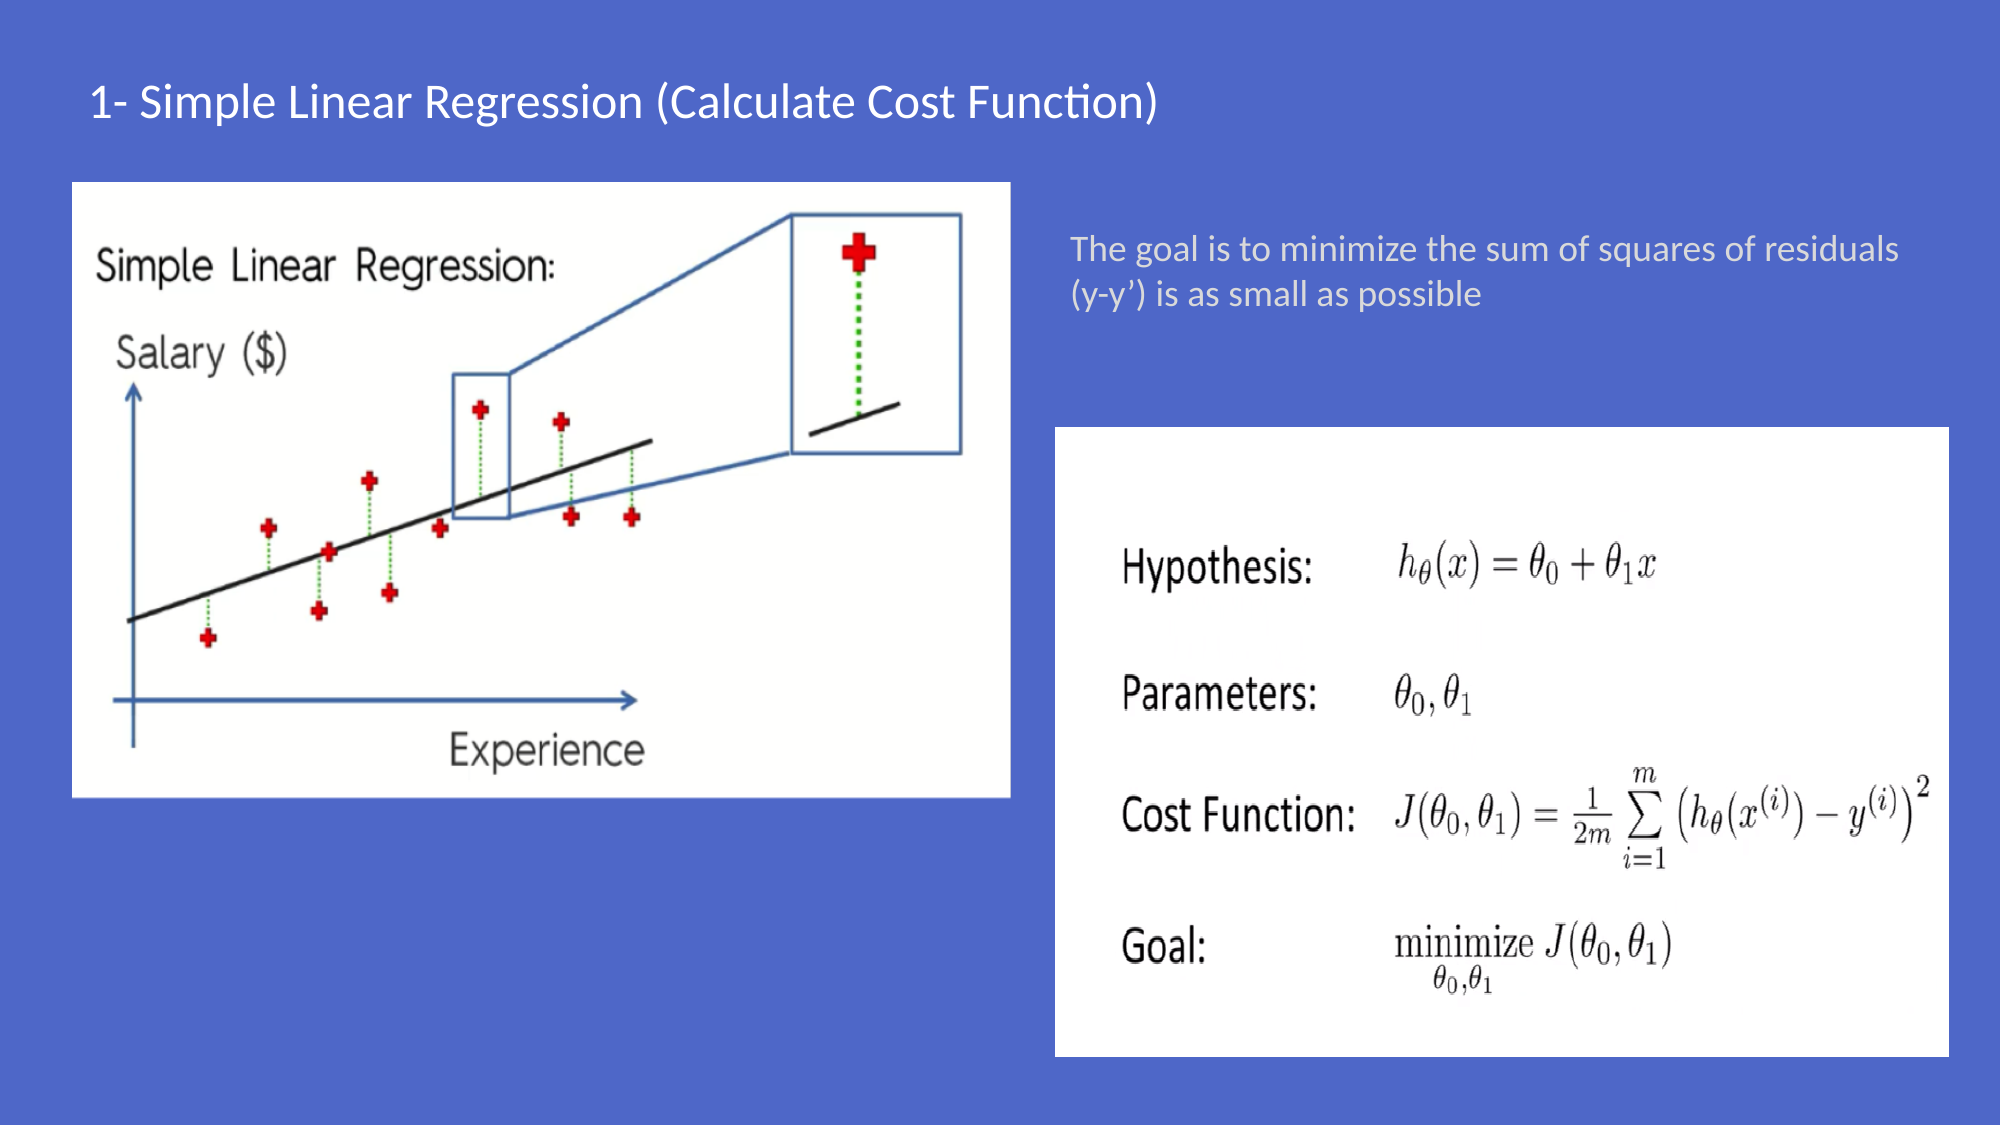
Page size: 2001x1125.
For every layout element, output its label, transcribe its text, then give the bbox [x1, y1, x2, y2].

text_box 1- Simple Linear Regression (Calculate Cost Function) [72, 60, 1206, 136]
picture [1055, 427, 1949, 1057]
picture [72, 182, 1012, 799]
text_box The goal is to minimize the sum of squares of residuals (y-y’) is as small as possible [1055, 217, 1943, 322]
